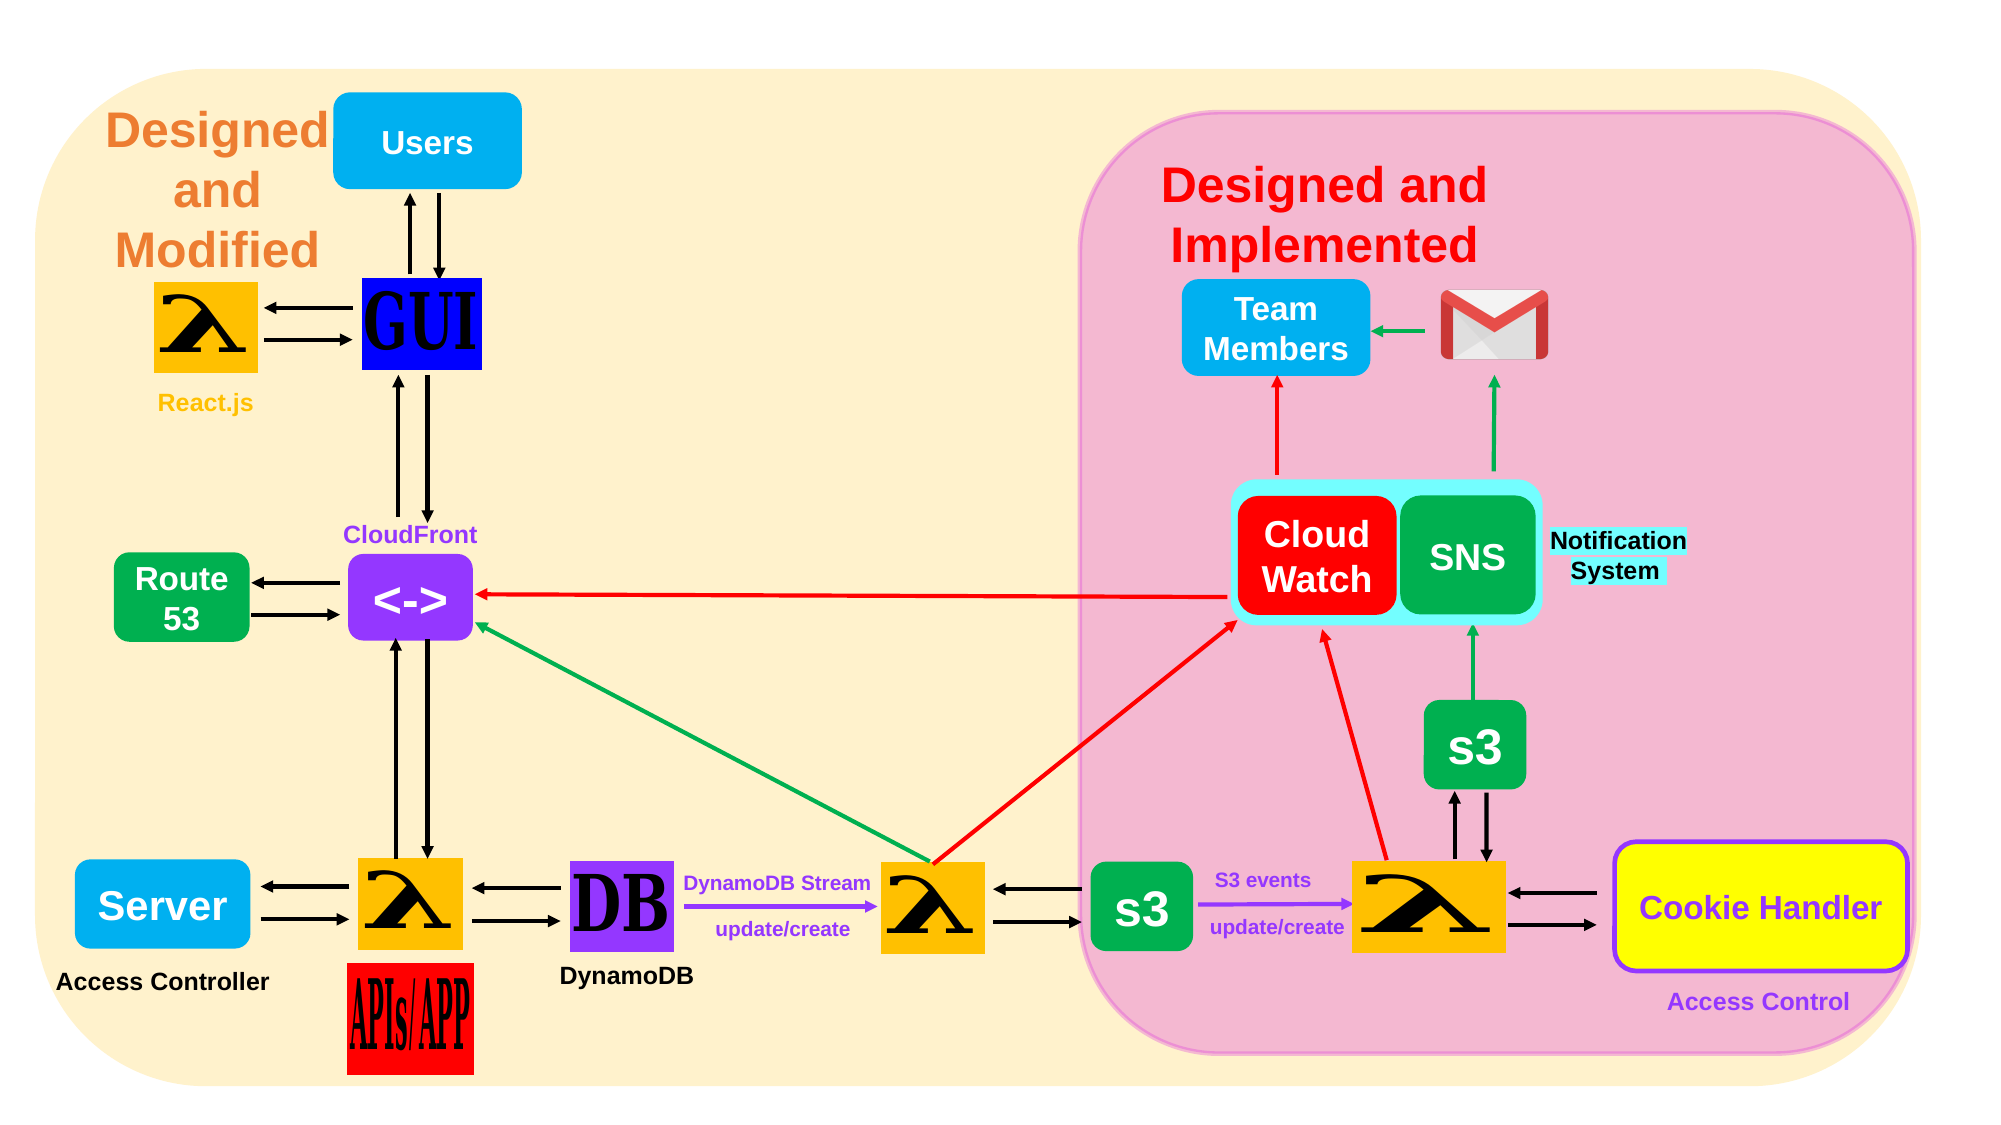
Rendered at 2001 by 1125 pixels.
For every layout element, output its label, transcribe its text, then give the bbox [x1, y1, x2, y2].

text_box DynamoDB Stream [661, 862, 881, 902]
text_box [1232, 480, 1542, 625]
text_box Users [350, 92, 522, 190]
text_box Team Members [1181, 280, 1371, 376]
text_box [1078, 111, 1916, 1055]
text_box Access Controller [37, 957, 288, 1003]
text_box S3 events [1192, 858, 1335, 899]
text_box [36, 70, 1920, 1085]
text_box <-> [348, 556, 473, 641]
text_box Cloud Watch [1237, 495, 1397, 615]
text_box update/create [1190, 906, 1352, 947]
picture [1436, 274, 1553, 375]
text_box CloudFront [321, 511, 500, 556]
text_box Designed and Modified [85, 89, 350, 285]
text_box Designed and Implemented [1143, 145, 1506, 280]
text_box s3 [1423, 699, 1527, 790]
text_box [474, 622, 930, 862]
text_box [1322, 629, 1387, 861]
text_box Route 53 [113, 552, 250, 642]
text_box React.js [134, 378, 278, 424]
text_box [932, 619, 1238, 865]
text_box Notification System [1536, 517, 1703, 592]
text_box SNS [1400, 495, 1536, 615]
text_box Server [74, 859, 251, 949]
text_box s3 [1090, 865, 1194, 952]
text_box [474, 594, 1228, 598]
text_box DynamoDB [533, 951, 721, 997]
text_box Access Control [1635, 978, 1882, 1024]
text_box update/create [666, 908, 881, 948]
